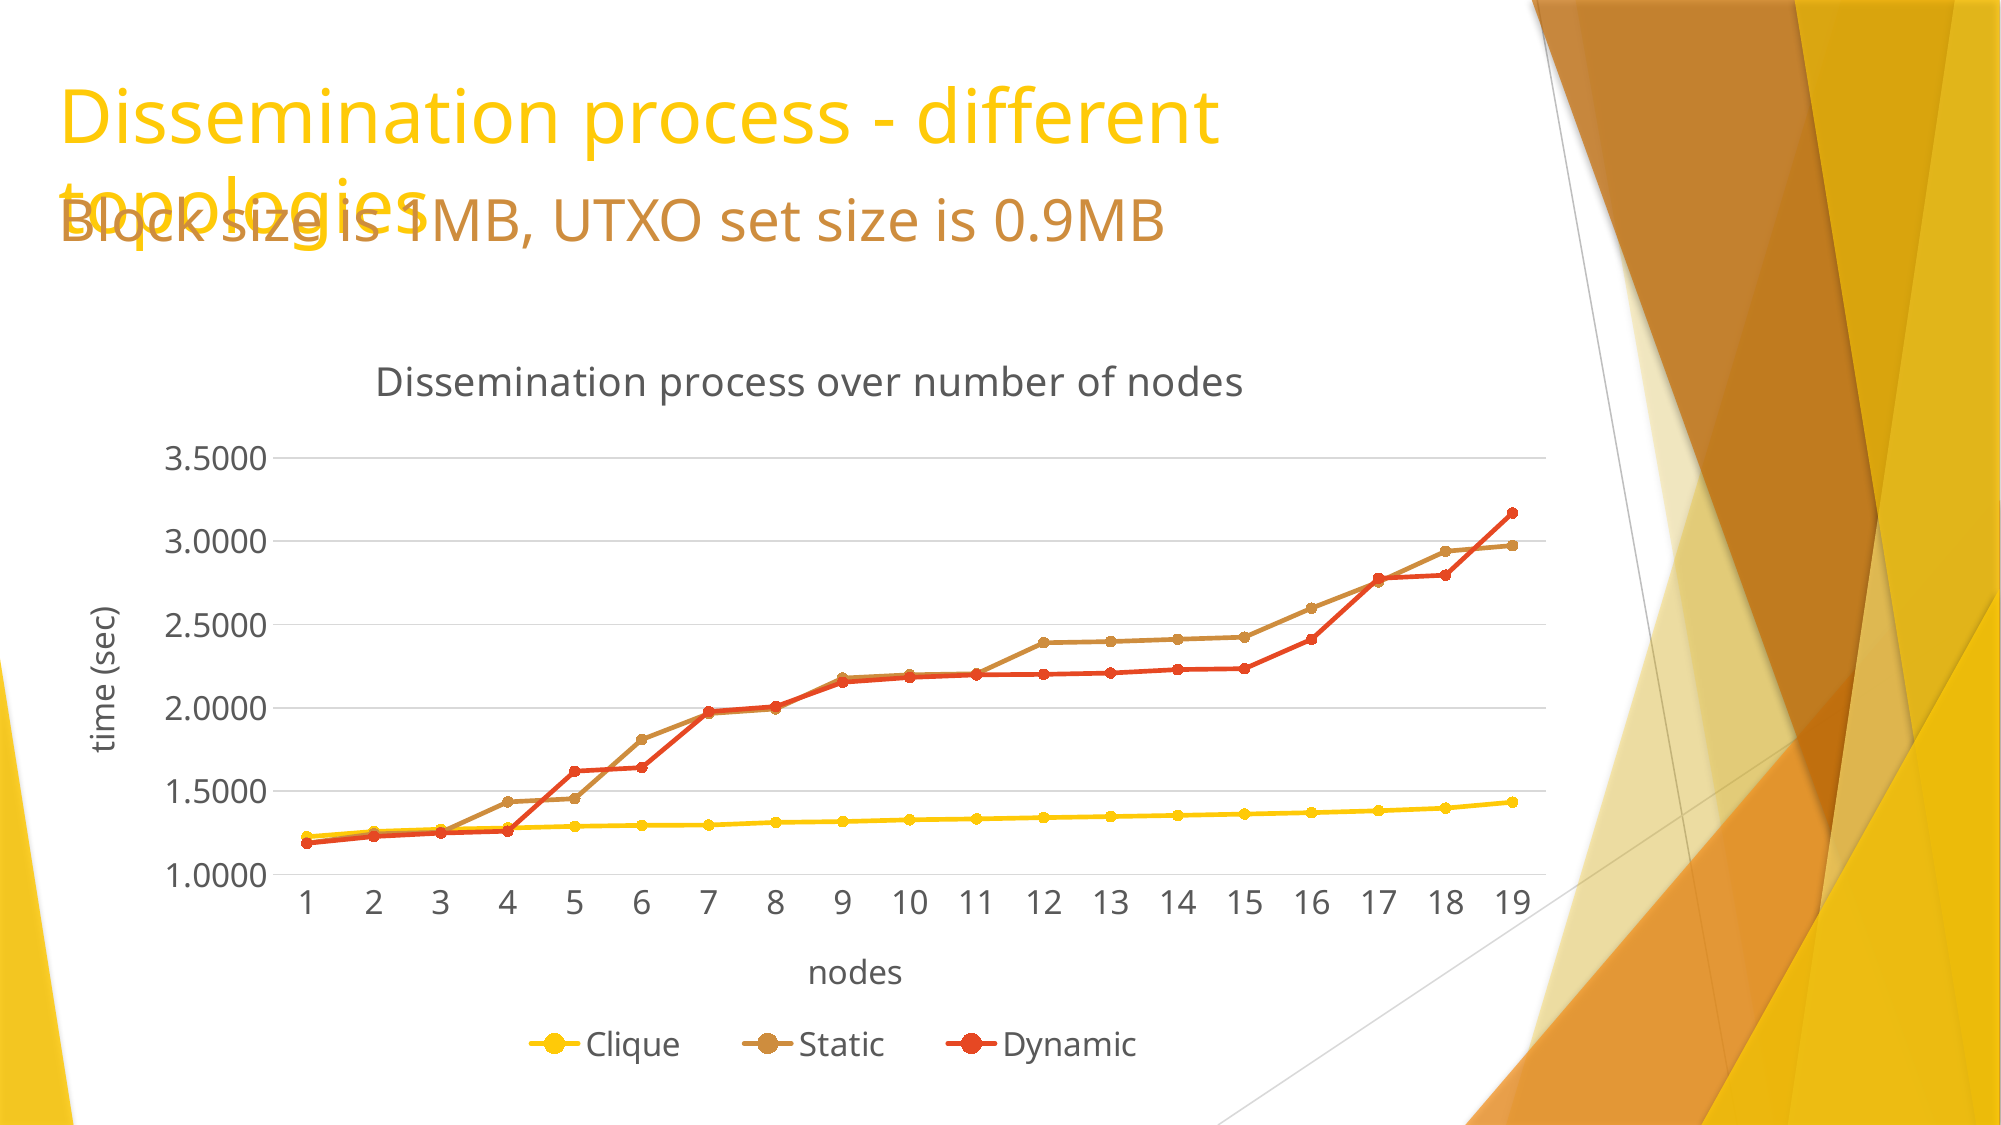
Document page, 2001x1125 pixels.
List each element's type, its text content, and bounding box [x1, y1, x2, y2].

title Dissemination process - different topologies [43, 60, 1593, 231]
text_box Block size is 1MB, UTXO set size is 0.9MB [43, 176, 1454, 285]
chart [42, 316, 1578, 1097]
